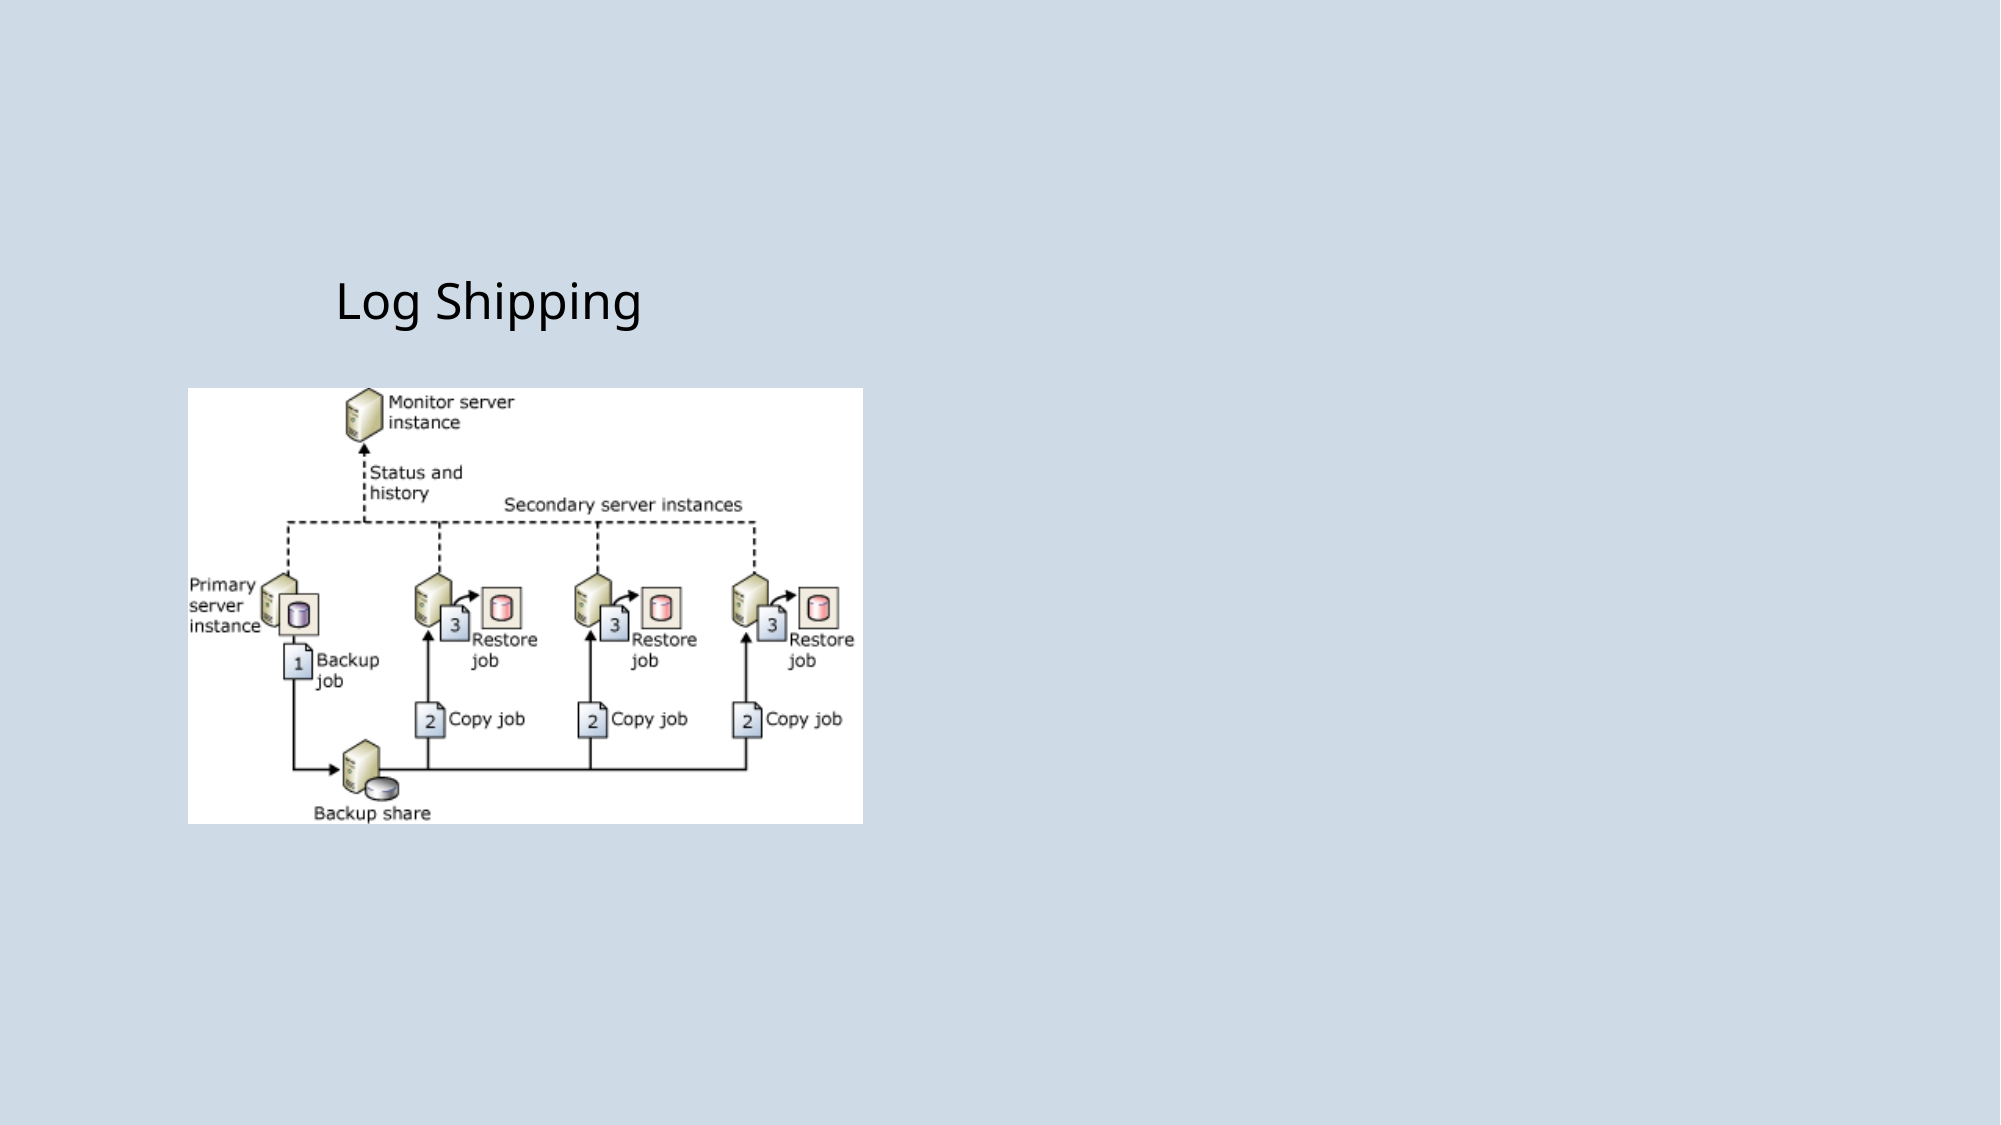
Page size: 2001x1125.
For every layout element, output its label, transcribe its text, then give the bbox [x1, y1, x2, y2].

picture [188, 388, 863, 824]
text_box Log Shipping [320, 261, 1404, 337]
